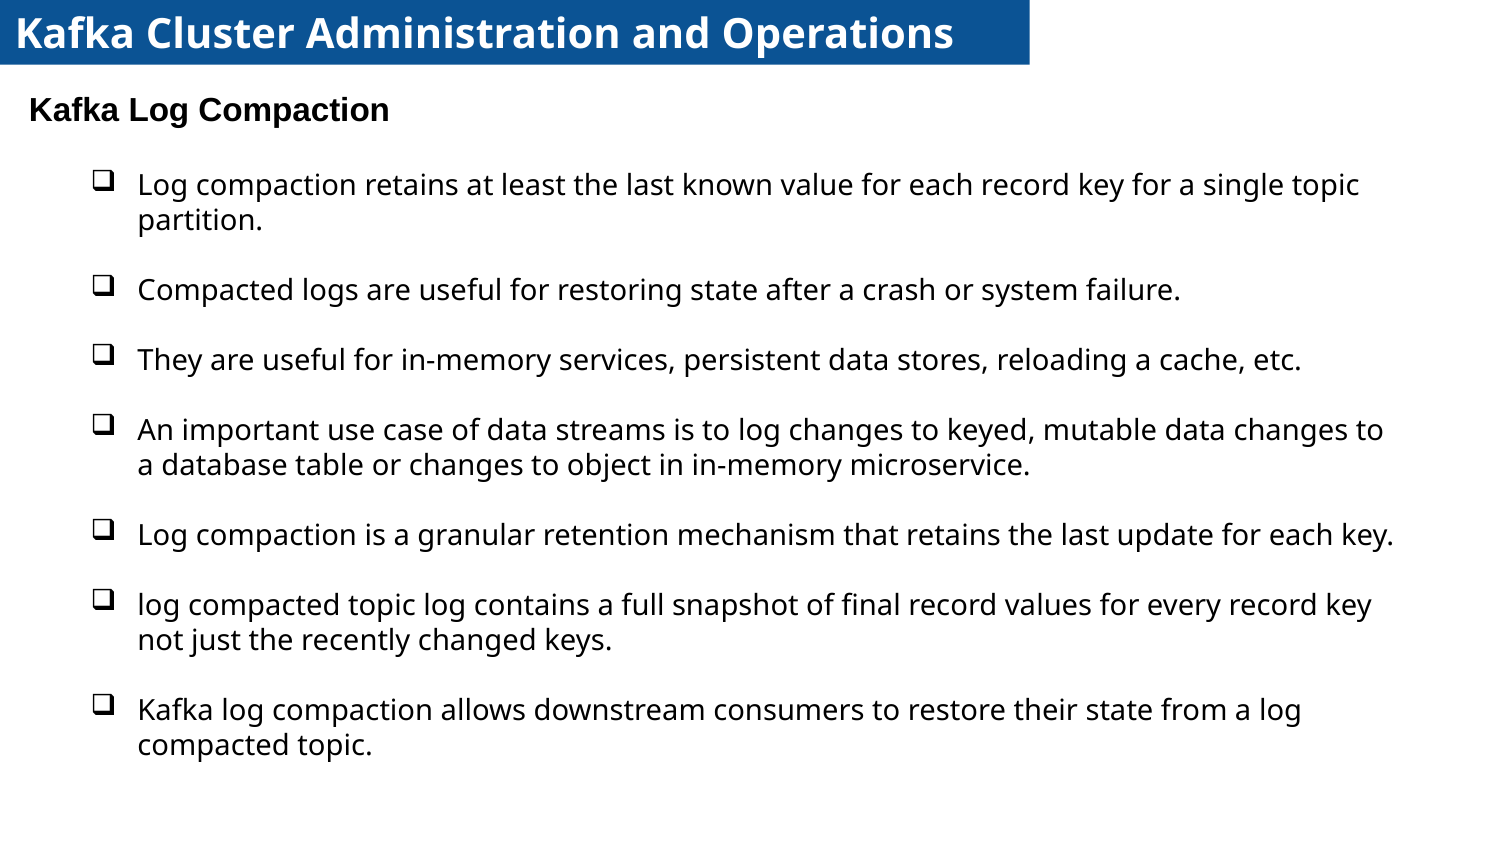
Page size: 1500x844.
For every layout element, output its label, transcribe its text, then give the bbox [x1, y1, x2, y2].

text_box Kafka Log Compaction [14, 80, 1050, 136]
text_box Log compaction retains at least the last known value for each record key for a single topic partition. Compacted logs are useful for restoring state after a crash or system failure. They are useful for in-memory services, persistent data stores, reloading a cache, etc. An important use case of data streams is to log changes to keyed, mutable data changes to a database table or changes to object in in-memory microservice. Log compaction is a granular retention mechanism that retains the last update for each key. log compacted topic log contains a full snapshot of final record values for every record key not just the recently changed keys. Kafka log compaction allows downstream consumers to restore their state from a log compacted topic. [75, 159, 1414, 769]
text_box Kafka Cluster Administration and Operations [0, 0, 1030, 65]
